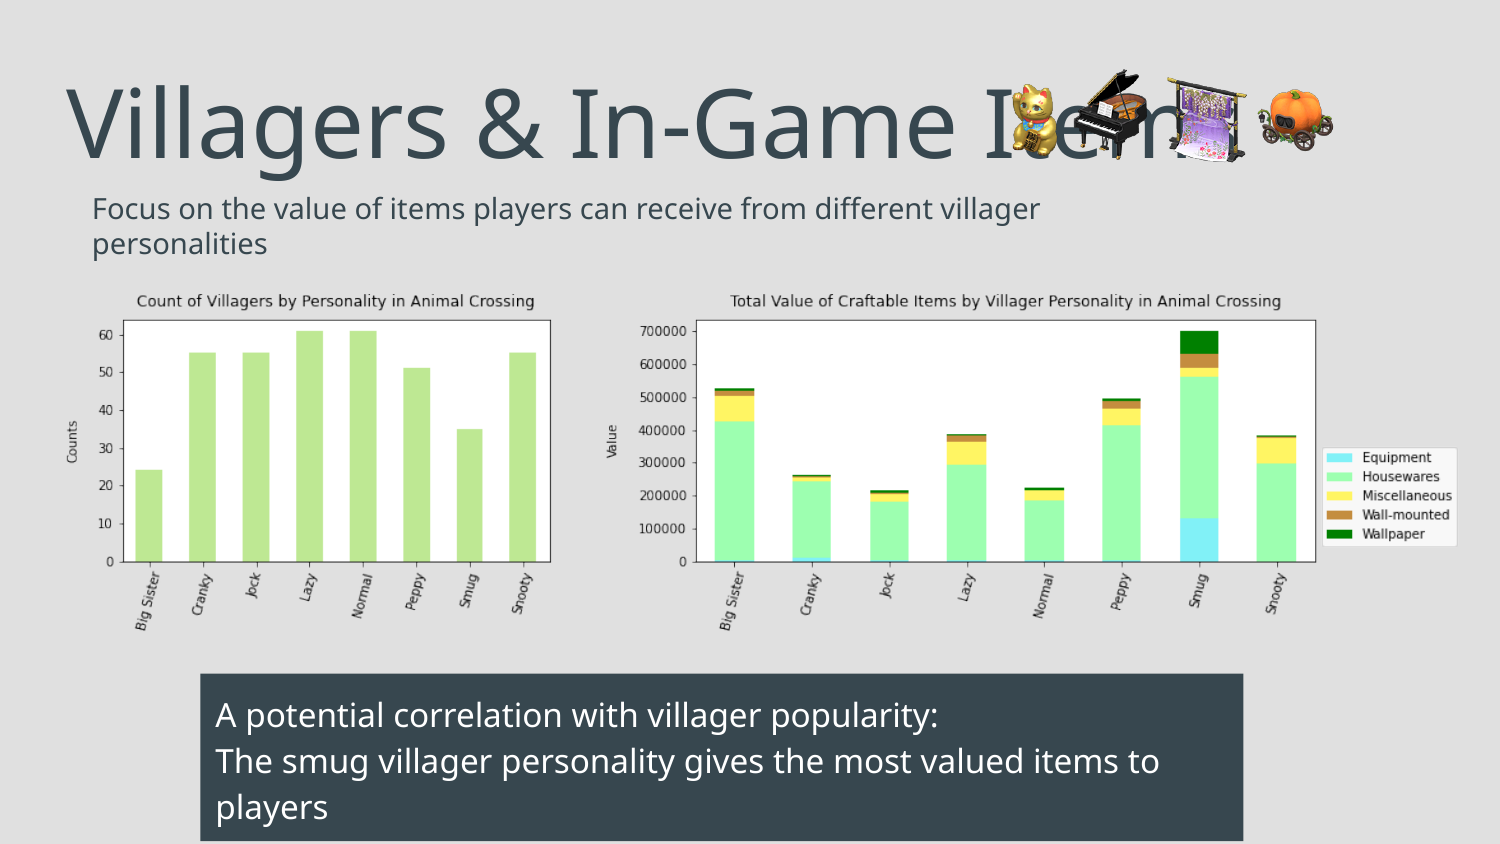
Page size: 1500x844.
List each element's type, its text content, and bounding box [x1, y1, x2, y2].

text_box A potential correlation with villager popularity: The smug villager personality gives the most valued items to players [200, 673, 1244, 842]
title Villagers & In-Game Items [1255, 72, 1449, 167]
text_box Focus on the value of items players can receive from different villager personalities [76, 175, 1162, 273]
title Villagers & In-Game Items [51, 72, 987, 167]
picture [54, 274, 1499, 642]
picture [989, 67, 1338, 168]
